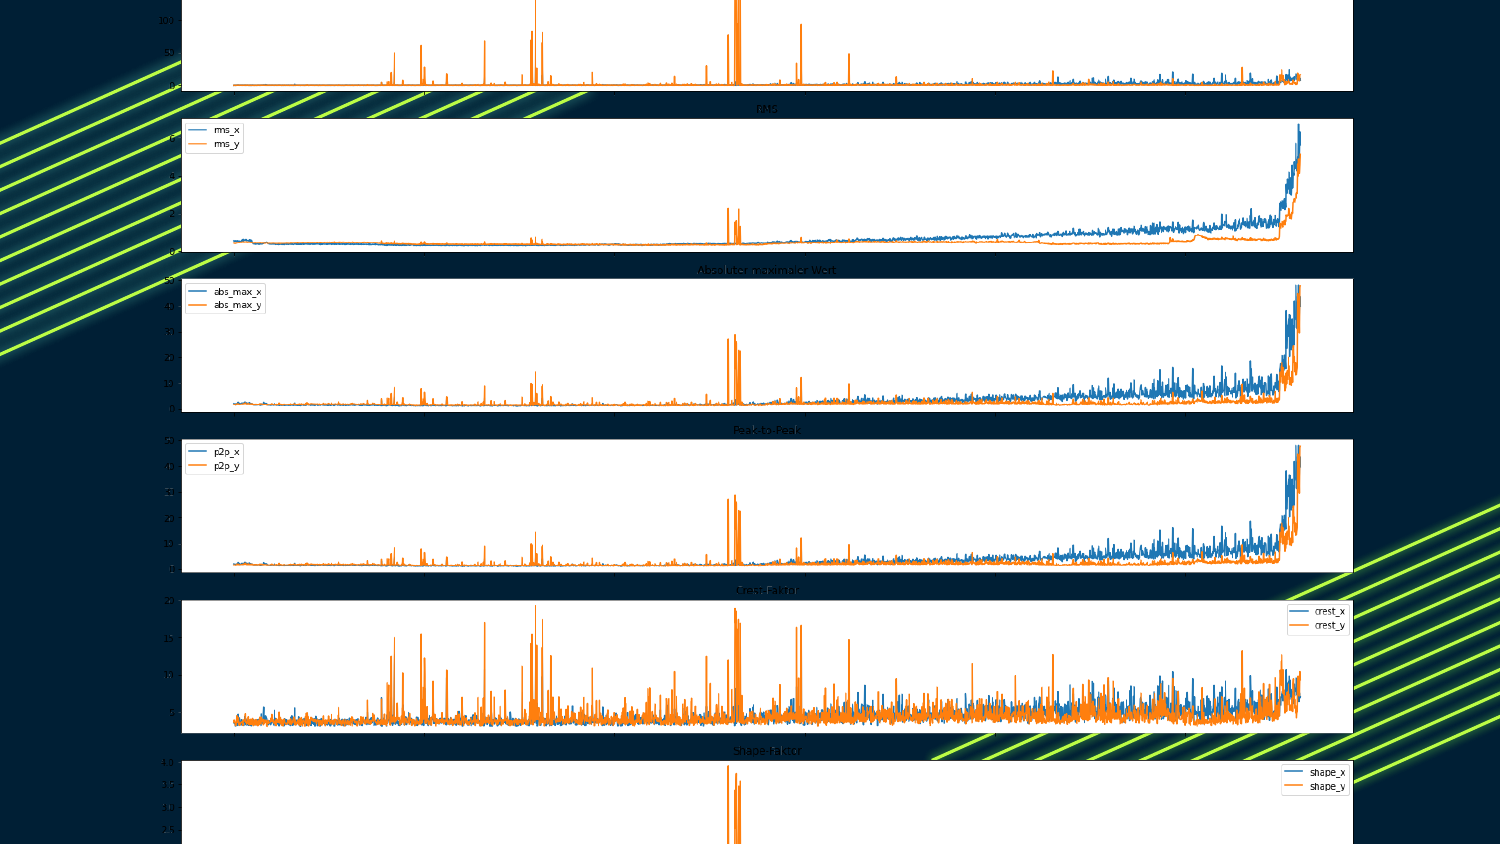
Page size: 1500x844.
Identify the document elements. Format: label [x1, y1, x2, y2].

picture [135, 0, 1359, 844]
